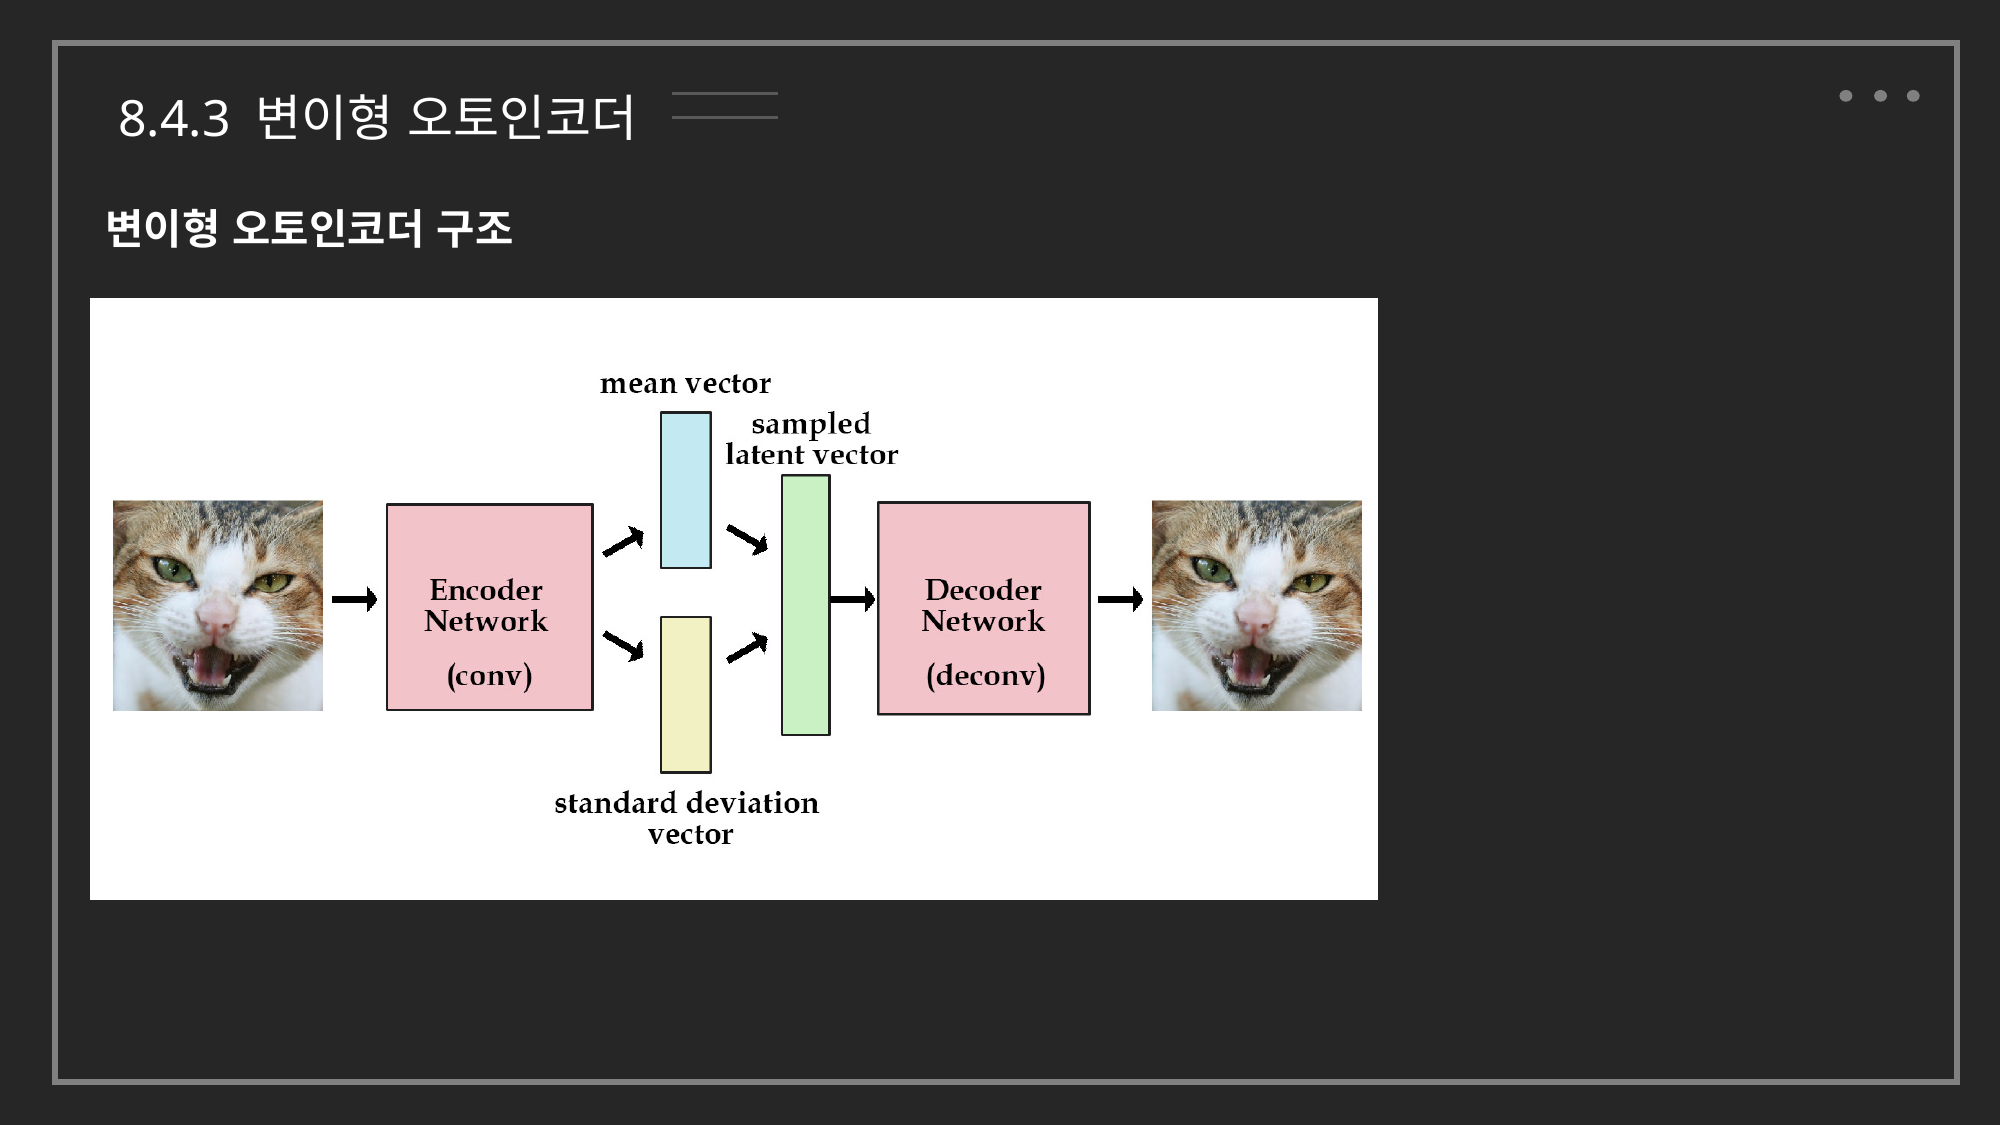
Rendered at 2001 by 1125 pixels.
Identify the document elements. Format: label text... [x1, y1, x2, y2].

text_box [53, 41, 1959, 1084]
text_box 변이형 오토인코더 구조 [90, 195, 852, 261]
picture [90, 298, 1379, 900]
